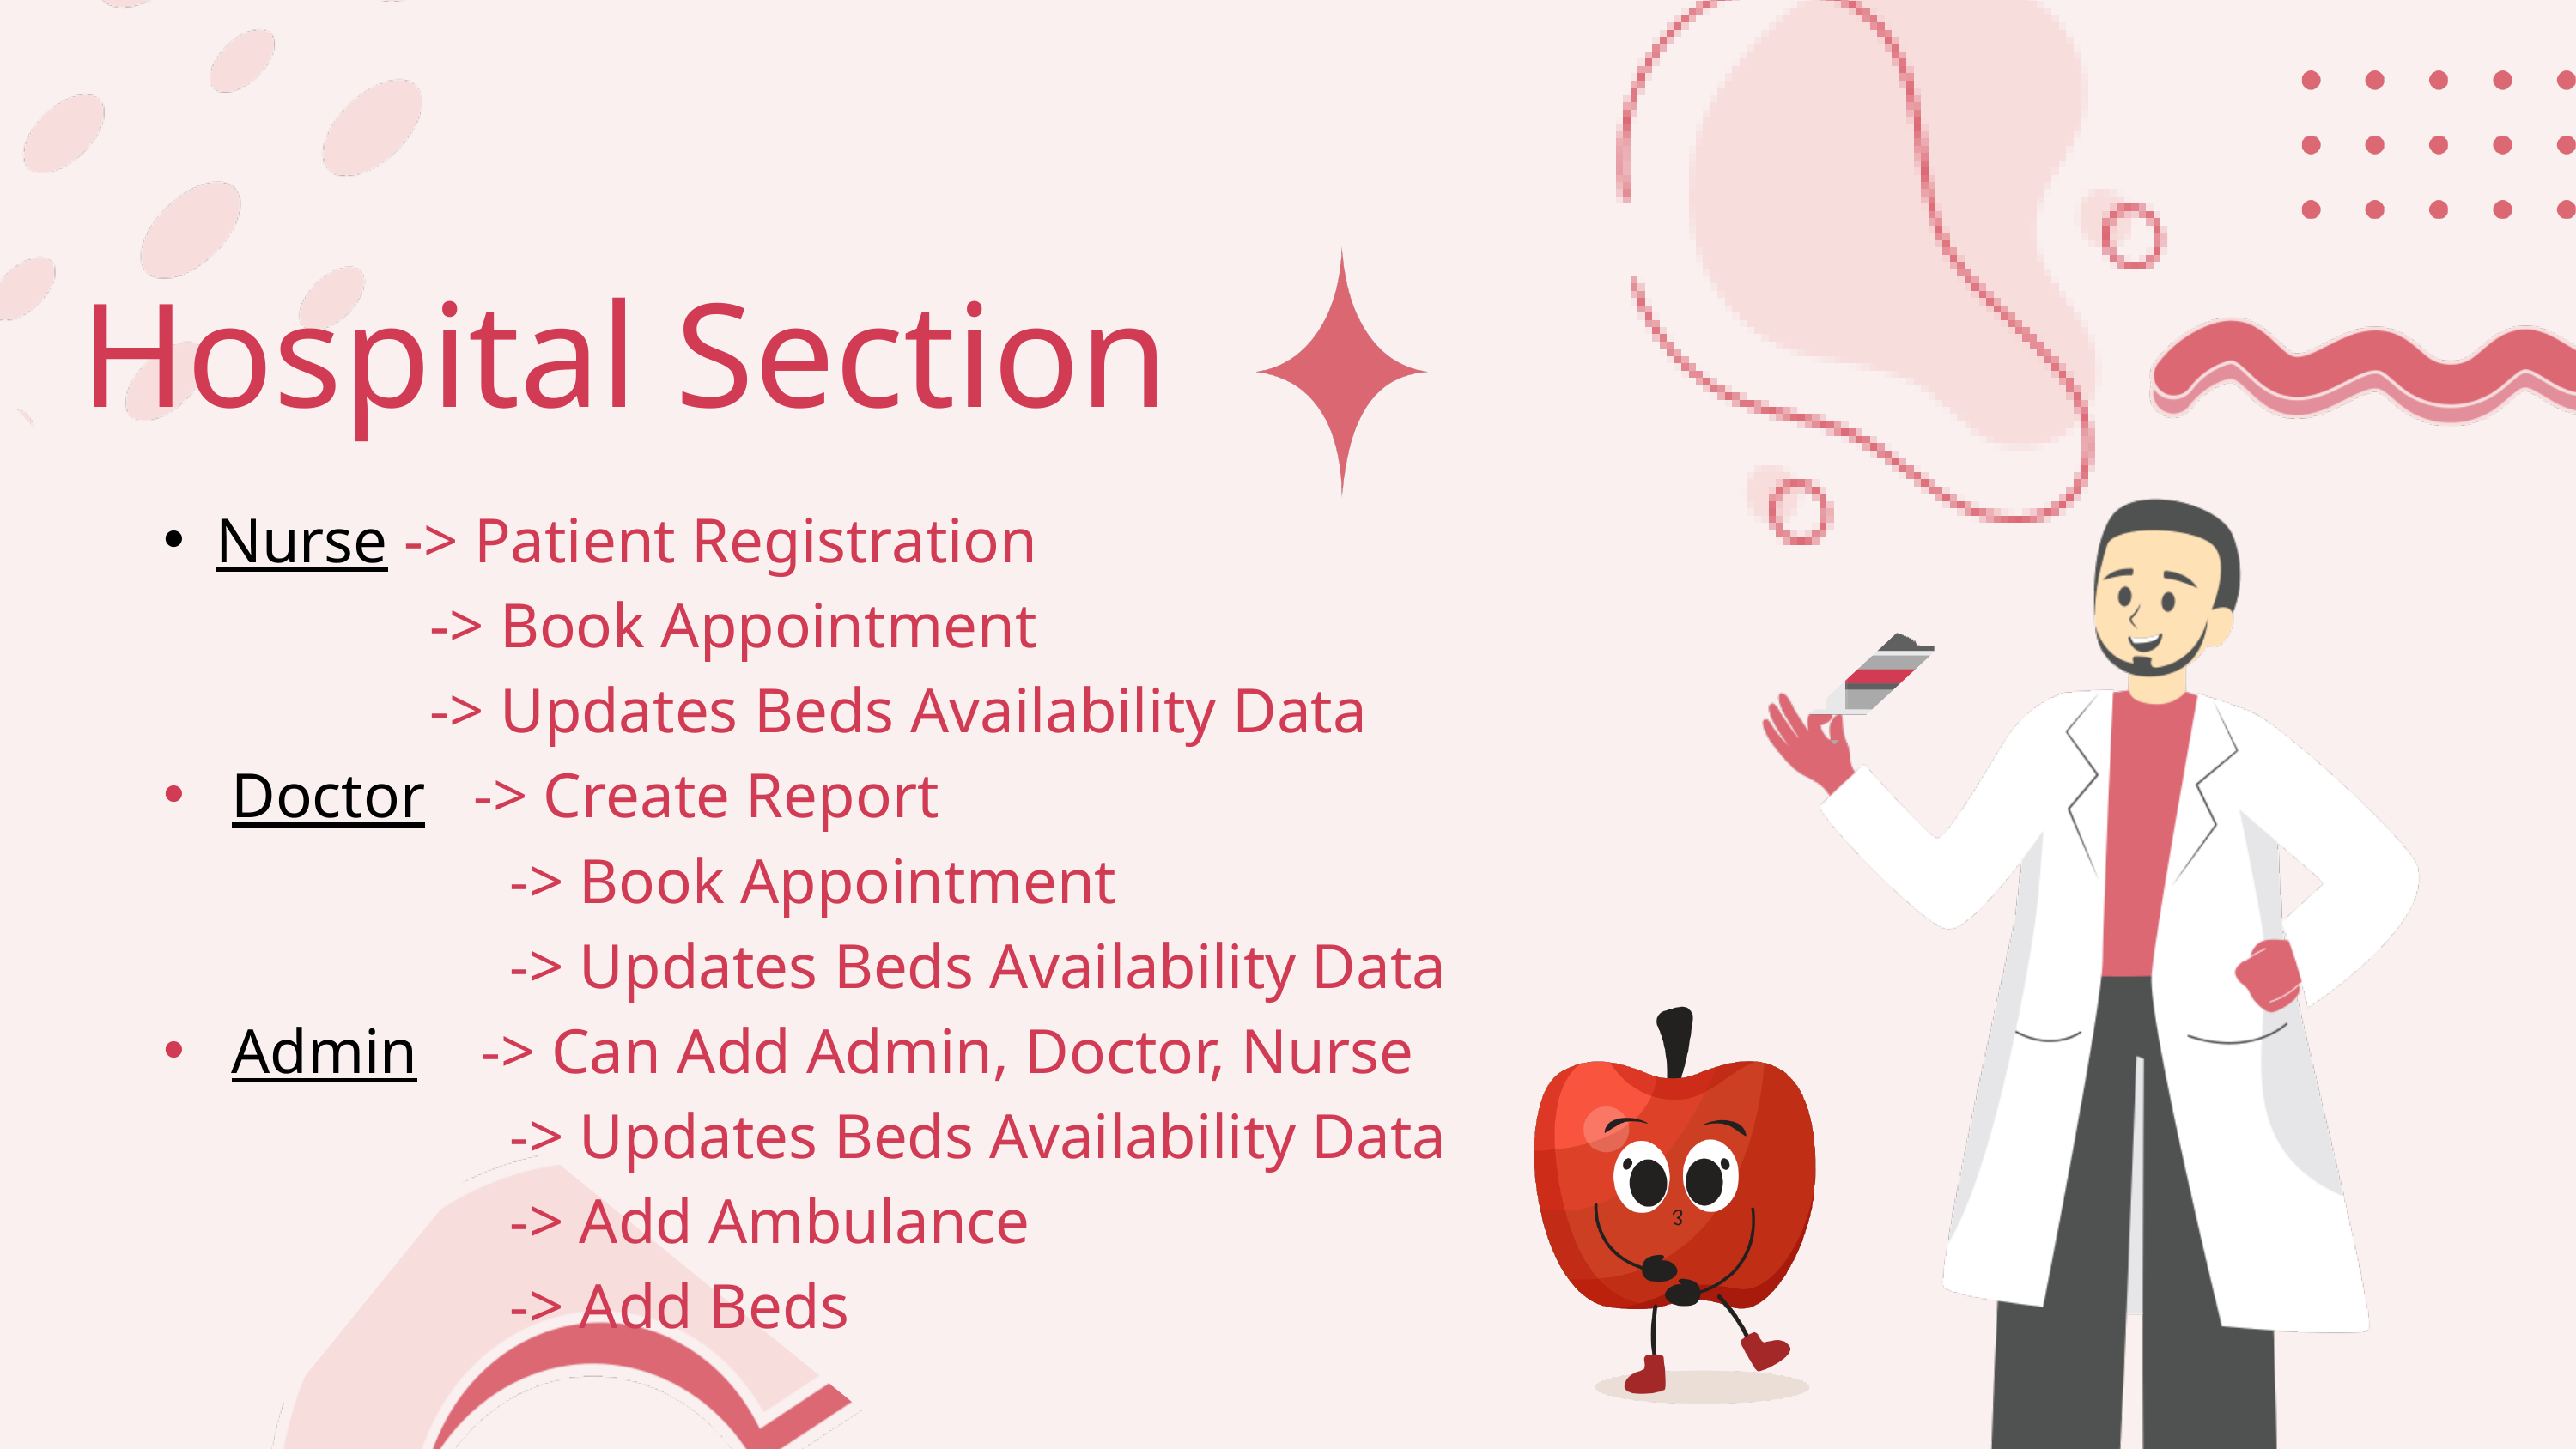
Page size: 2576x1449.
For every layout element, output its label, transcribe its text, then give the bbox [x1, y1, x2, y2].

text_box [1807, 590, 1970, 745]
text_box [2168, 317, 2576, 427]
text_box [0, 0, 565, 512]
text_box Nurse -> Patient Registration -> Book Appointment -> Updates Beds Availability Data Doctor -> Create Report -> Book Appointment -> Updates Beds Availability Data Admin -> Can Add Admin, Doctor, Nurse -> Updates Beds Availability Data -> Add Ambulance -> Add Beds [112, 489, 1511, 1341]
text_box [2301, 70, 2576, 220]
text_box Hospital Section [80, 235, 1256, 437]
text_box [246, 1341, 894, 1449]
text_box [1255, 246, 1428, 489]
text_box [1609, 0, 2168, 545]
text_box [1761, 484, 2437, 1449]
text_box [1527, 1006, 1819, 1404]
